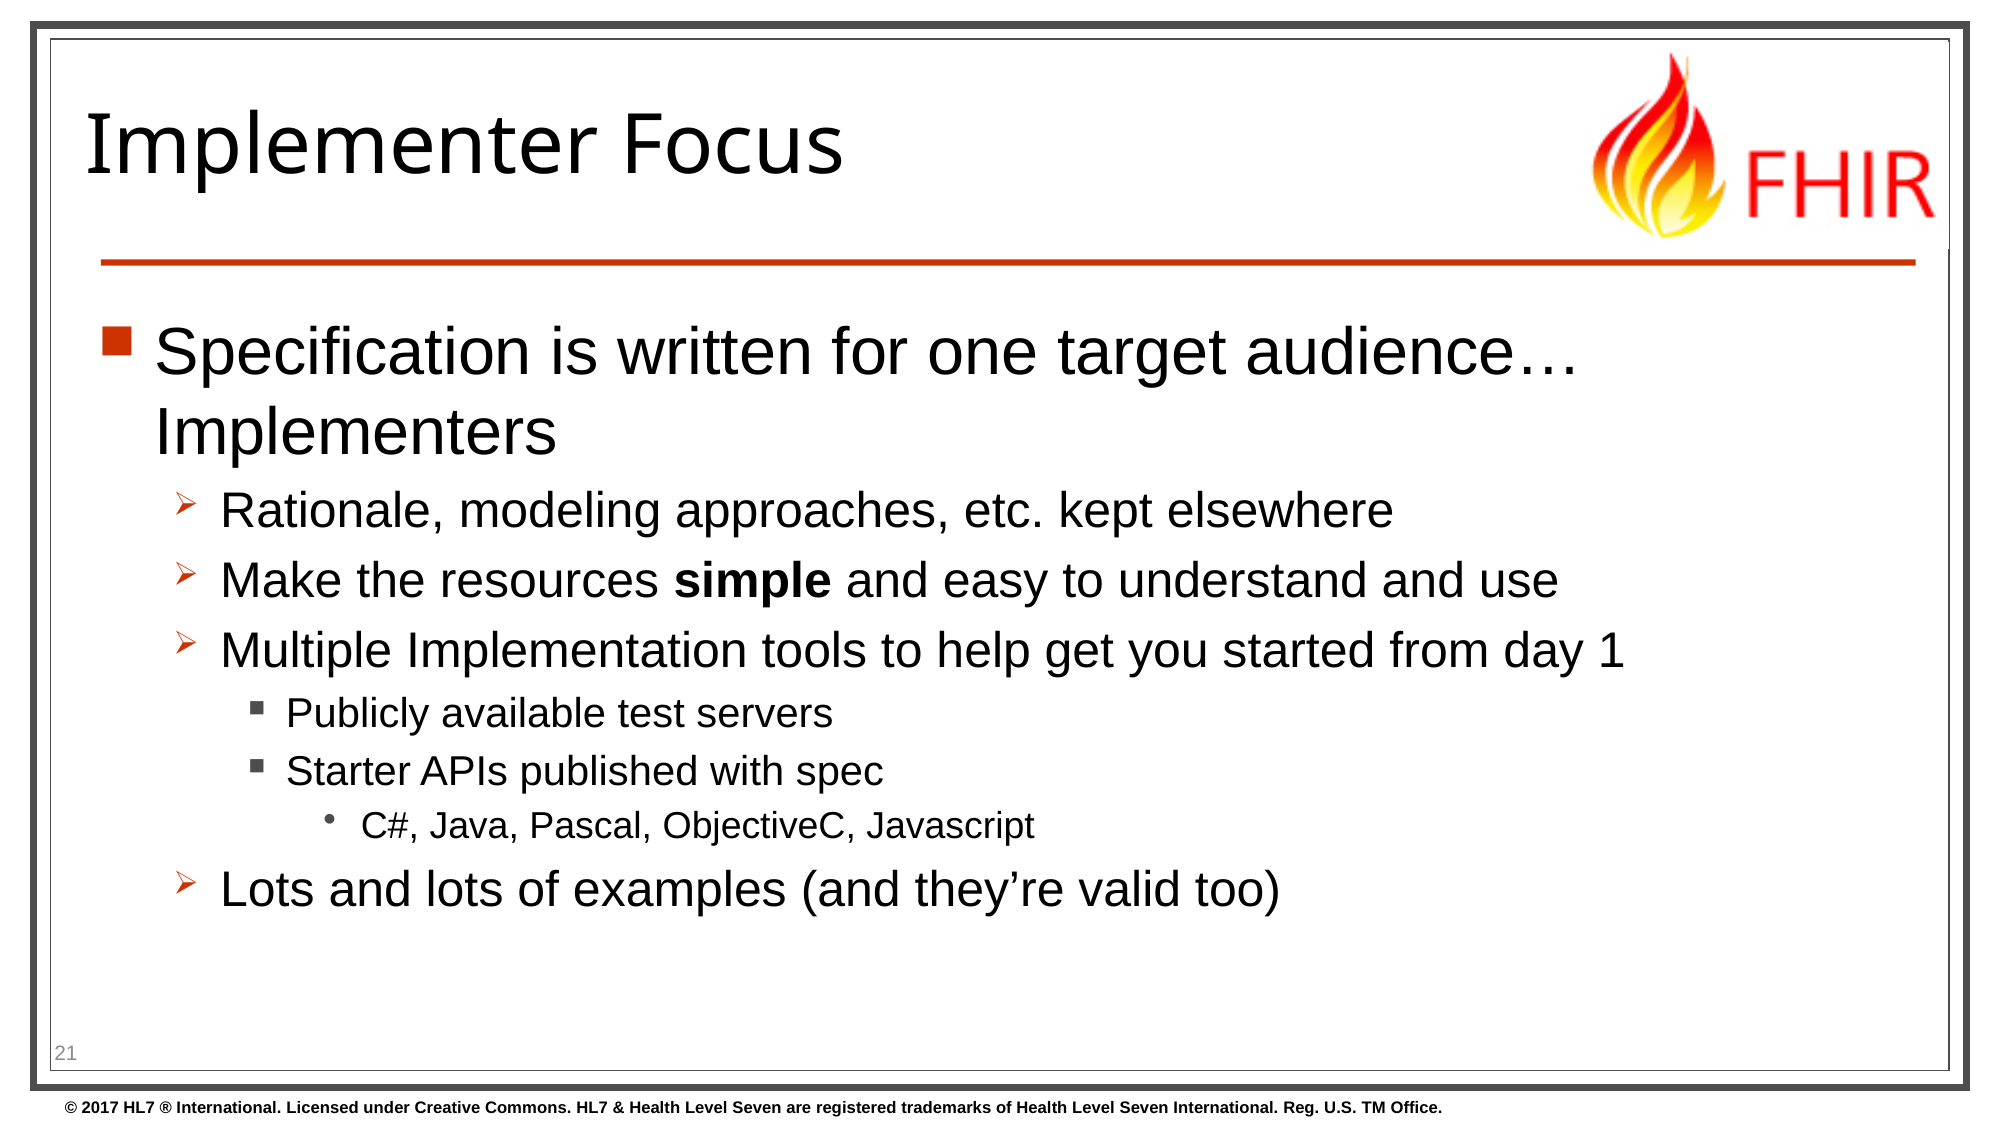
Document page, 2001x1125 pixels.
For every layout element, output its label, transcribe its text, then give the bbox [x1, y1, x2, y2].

title Implementer Focus [70, 54, 1504, 244]
slide_number 21 [39, 1034, 197, 1071]
picture [1578, 42, 1949, 249]
list Specification is written for one target audience… Implementers Rationale, modeling approaches, etc. kept elsewhere Make the resources simple and easy to understand and use Multiple Implementation tools to help get you started from day 1 Publicly available test servers Starter APIs published with spec C#, Java, Pascal, ObjectiveC, Javascript Lots and lots of examples (and they’re valid too) [83, 299, 1917, 1035]
